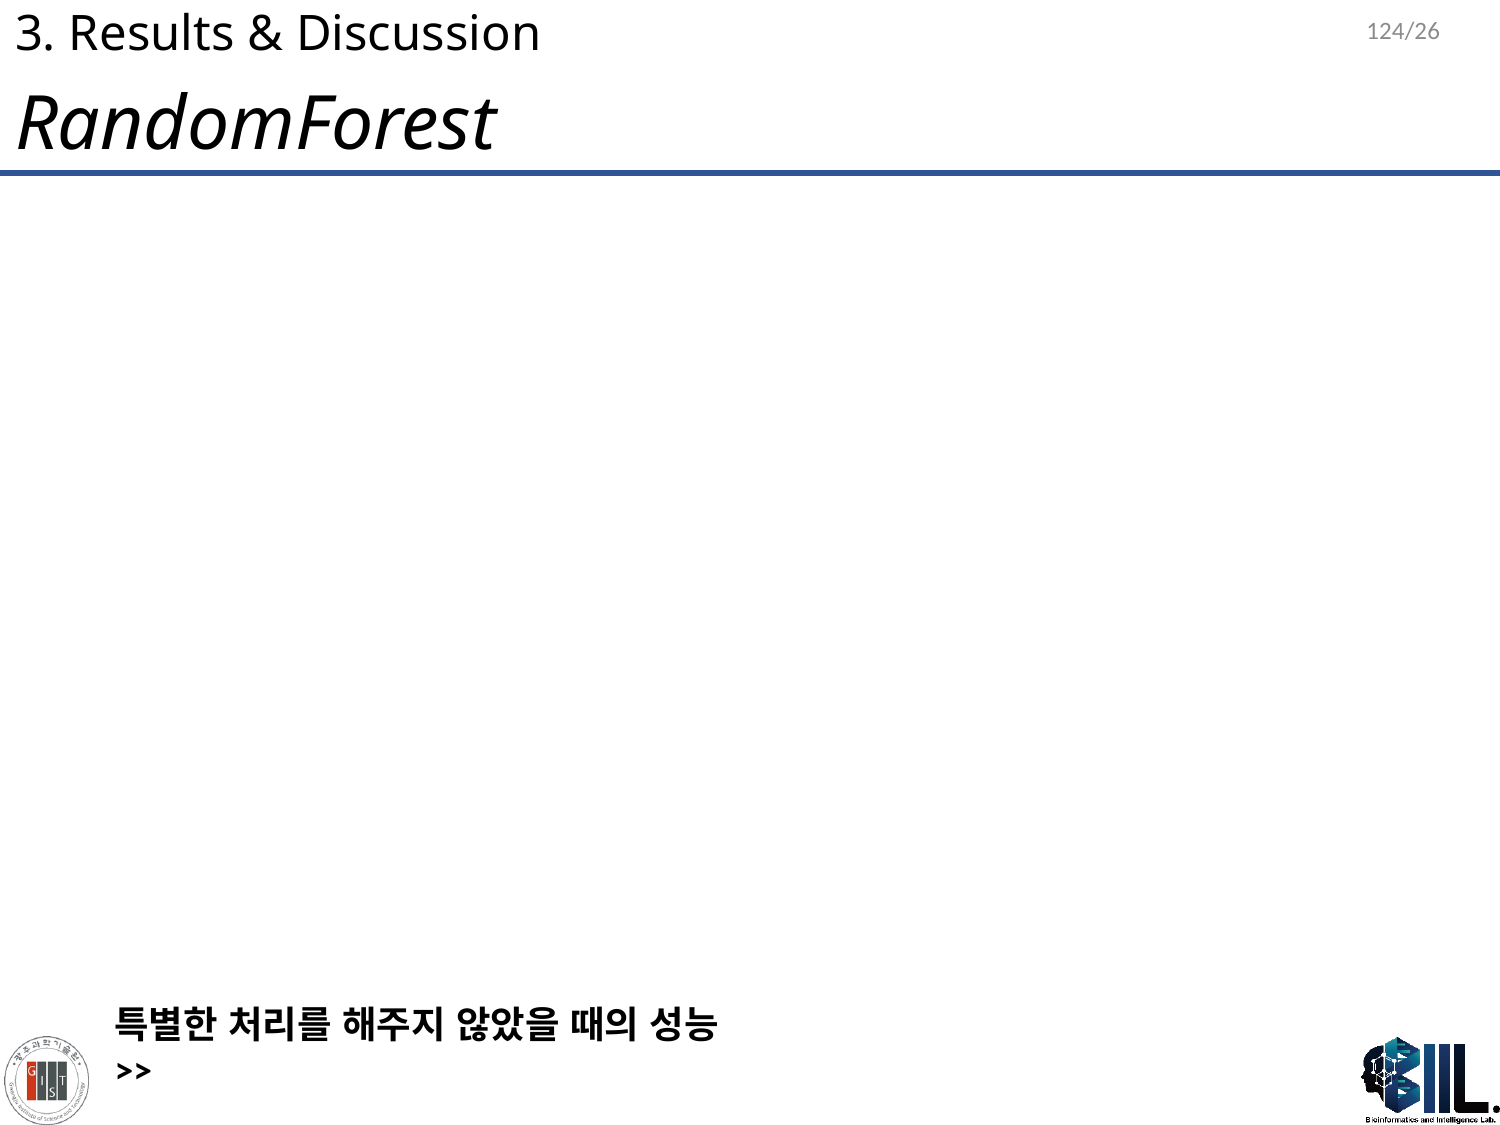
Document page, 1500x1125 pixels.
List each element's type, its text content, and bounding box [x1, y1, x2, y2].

slide_number 124/26 [1117, 0, 1455, 60]
text_box RandomForest [0, 68, 1238, 170]
title 3. Results & Discussion [0, 0, 602, 68]
picture [4, 1036, 89, 1125]
text_box RandomForest [0, 176, 1238, 183]
text_box 특별한 처리를 해주지 않았을 때의 성능 >> [99, 993, 1500, 1099]
picture [1361, 1099, 1500, 1125]
